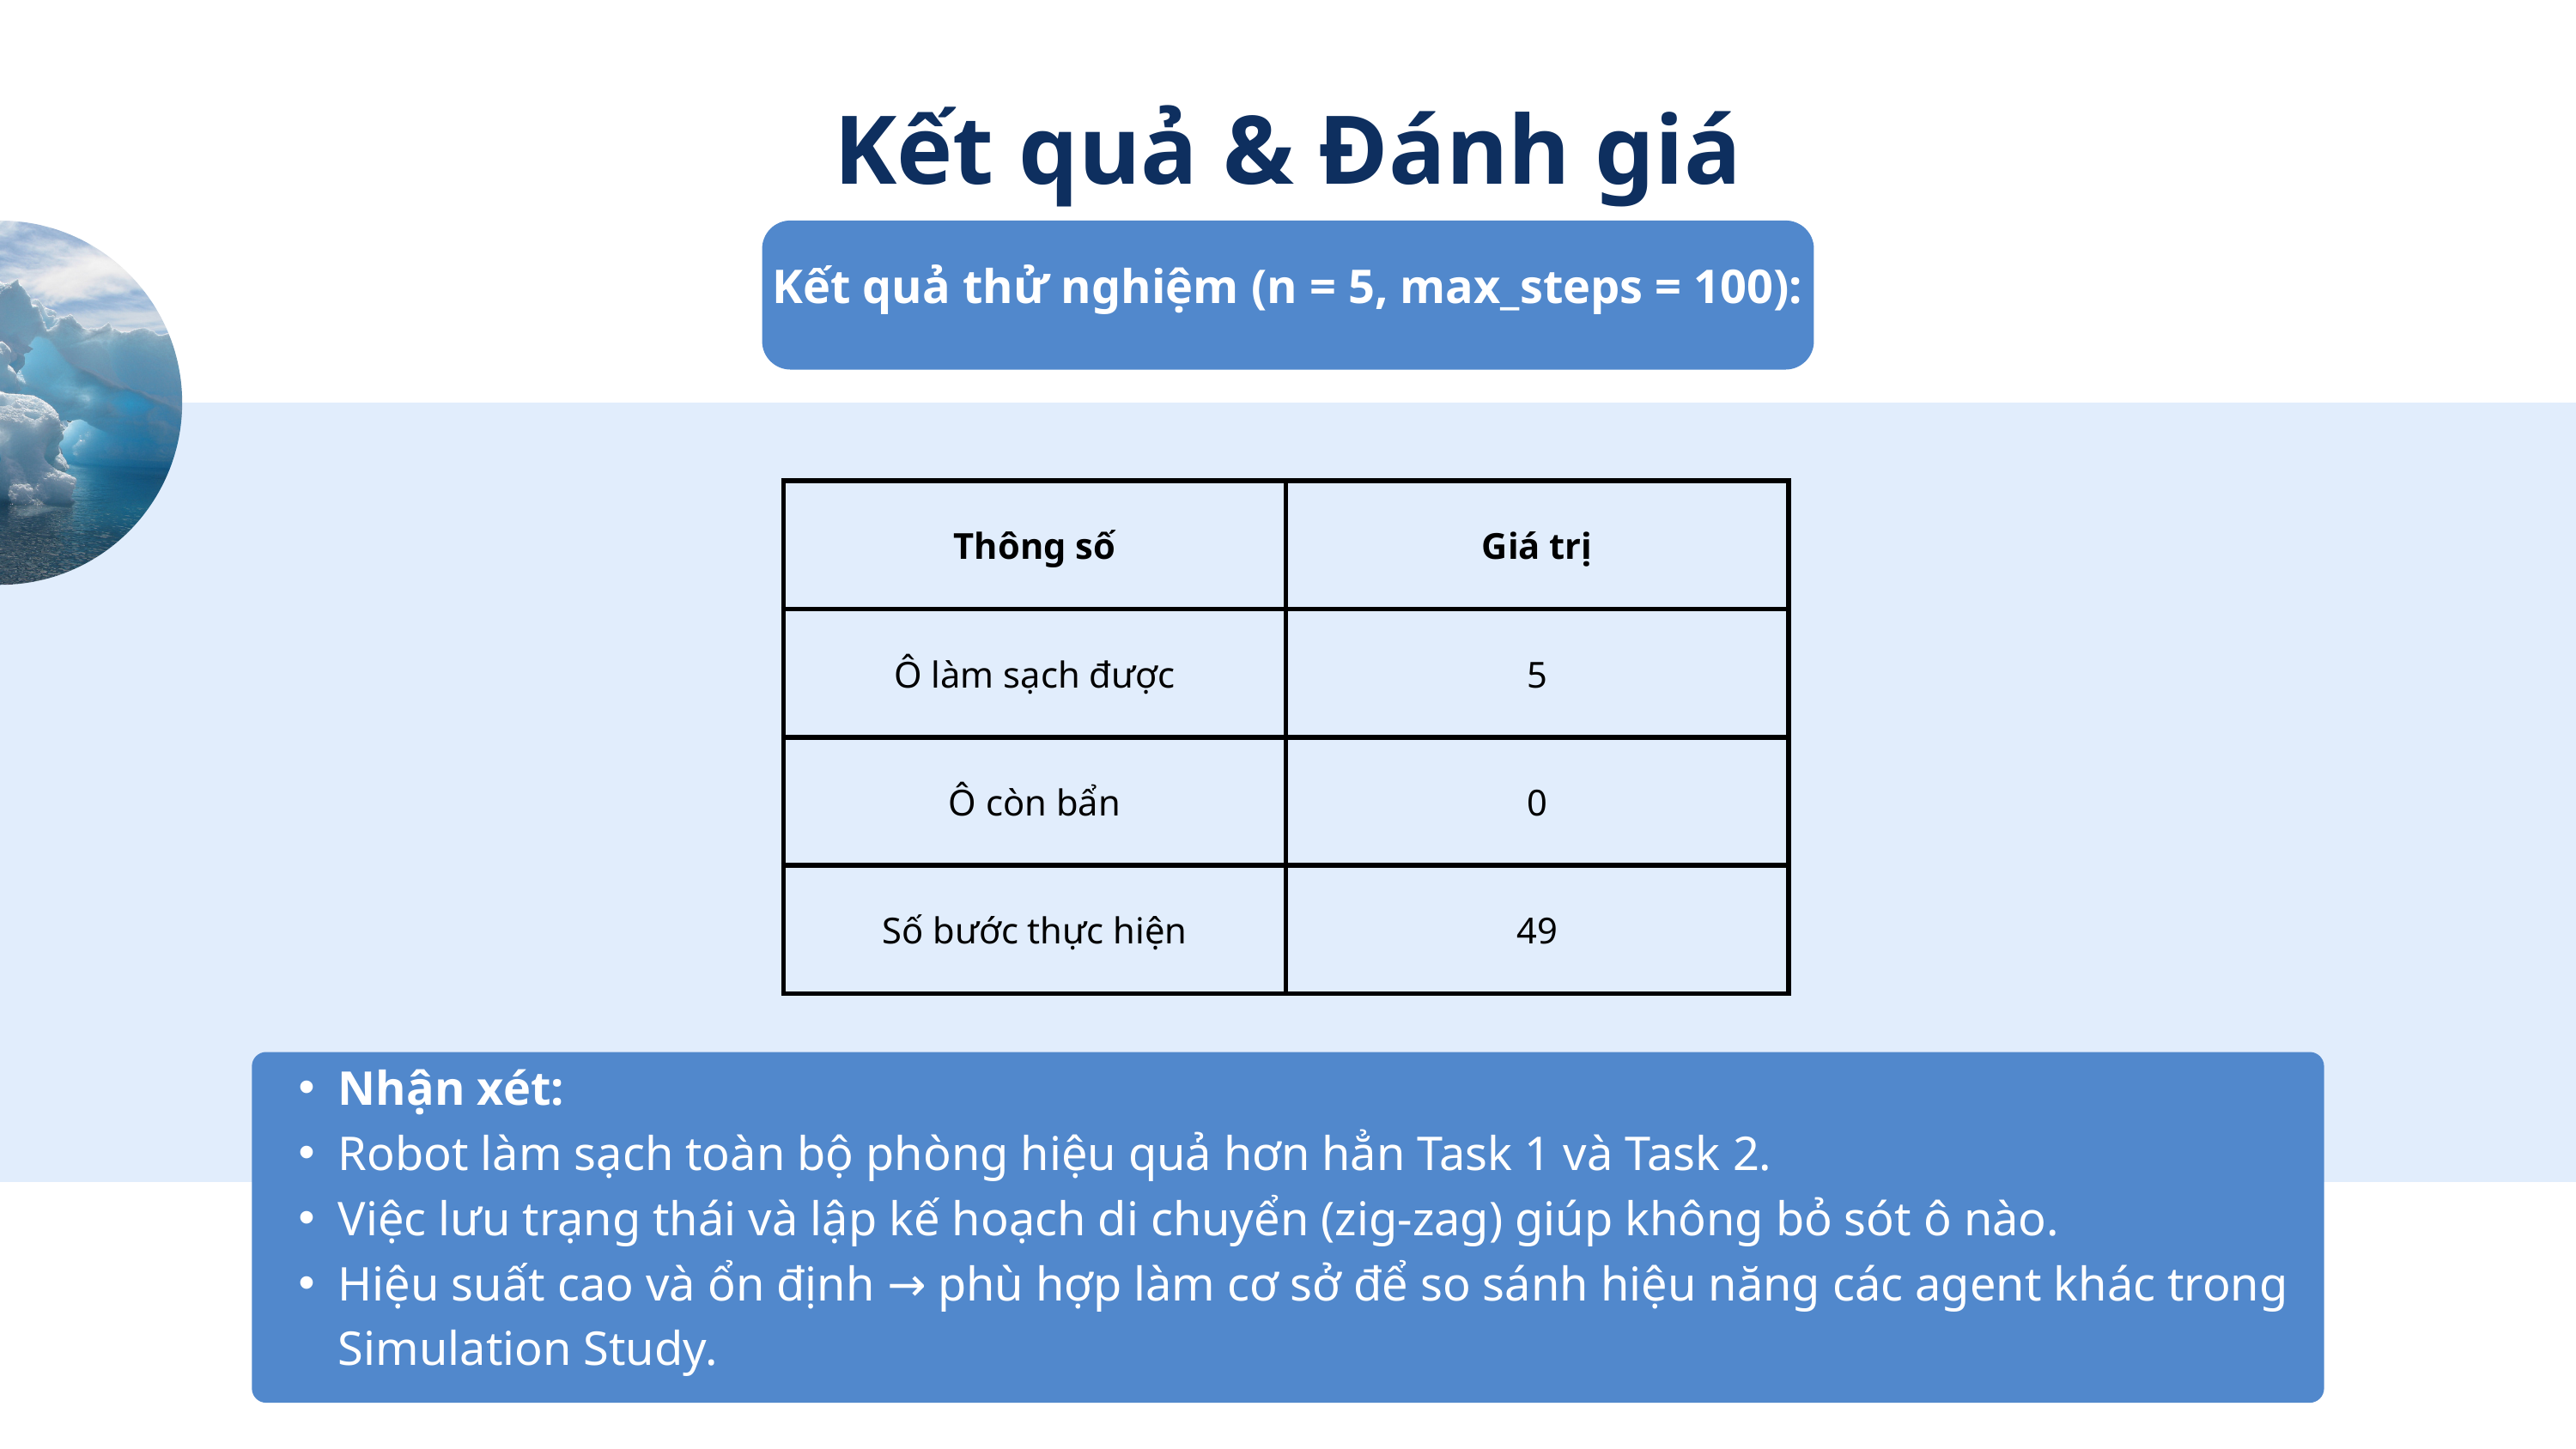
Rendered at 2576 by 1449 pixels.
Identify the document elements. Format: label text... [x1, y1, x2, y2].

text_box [252, 1052, 2324, 1404]
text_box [0, 220, 183, 585]
text_box Kết quả & Đánh giá [732, 82, 1844, 203]
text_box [0, 402, 2576, 1183]
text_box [762, 220, 1814, 370]
